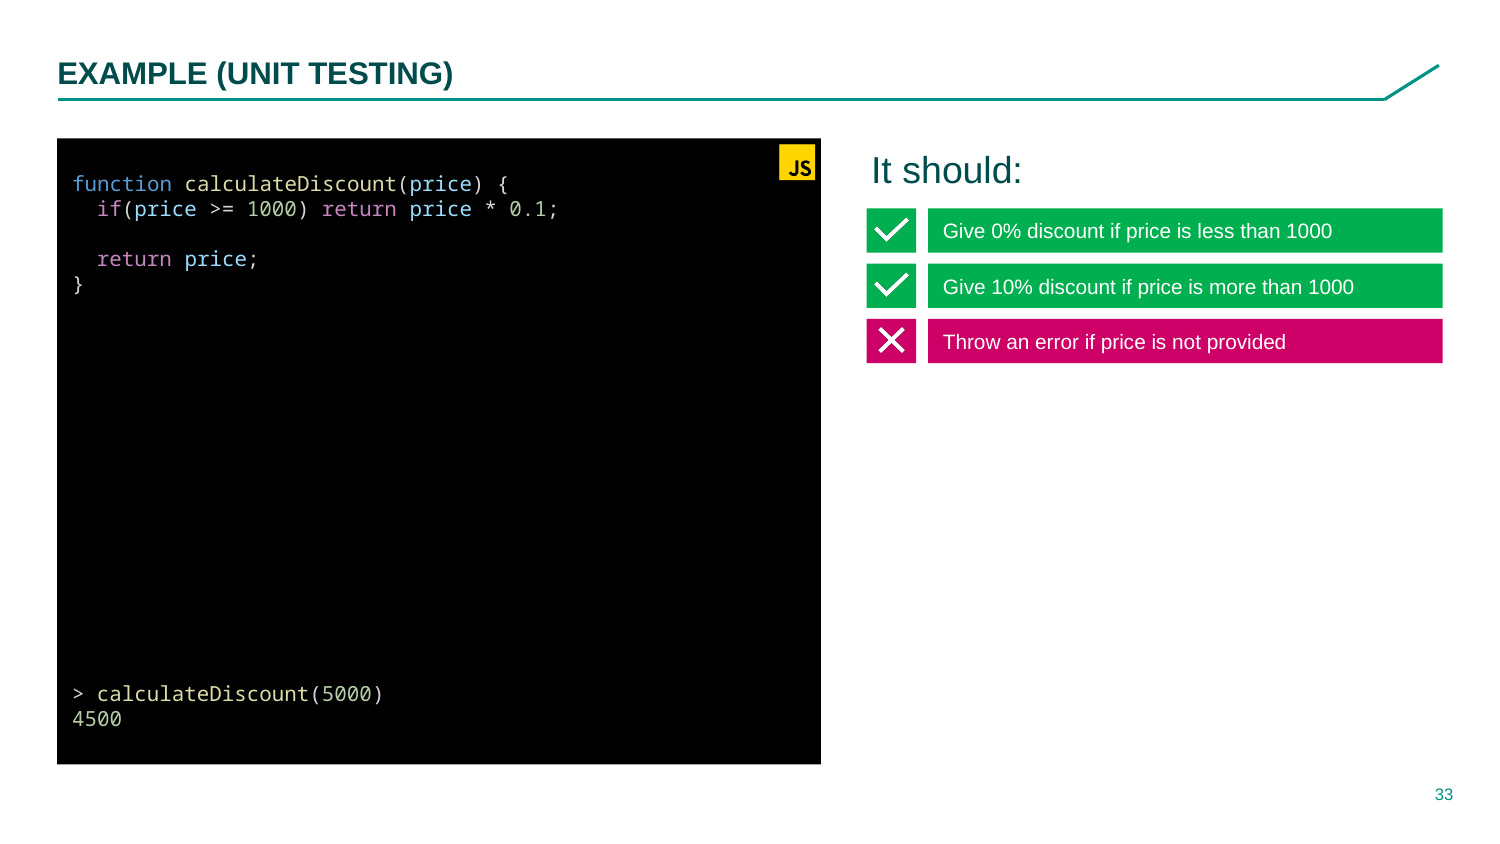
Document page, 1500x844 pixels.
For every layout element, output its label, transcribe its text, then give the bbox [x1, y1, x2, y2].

text_box > calculateDiscount(5000) 4500 [57, 673, 821, 764]
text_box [866, 318, 1443, 364]
list Example (Unit testing) [57, 57, 1442, 93]
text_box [866, 263, 1443, 308]
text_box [866, 208, 1443, 253]
text_box [56, 137, 822, 765]
text_box It should: [856, 138, 1317, 199]
text_box function calculateDiscount(price) { if(price >= 1000) return price * 0.1; return price; } [57, 138, 821, 378]
picture [773, 138, 821, 186]
